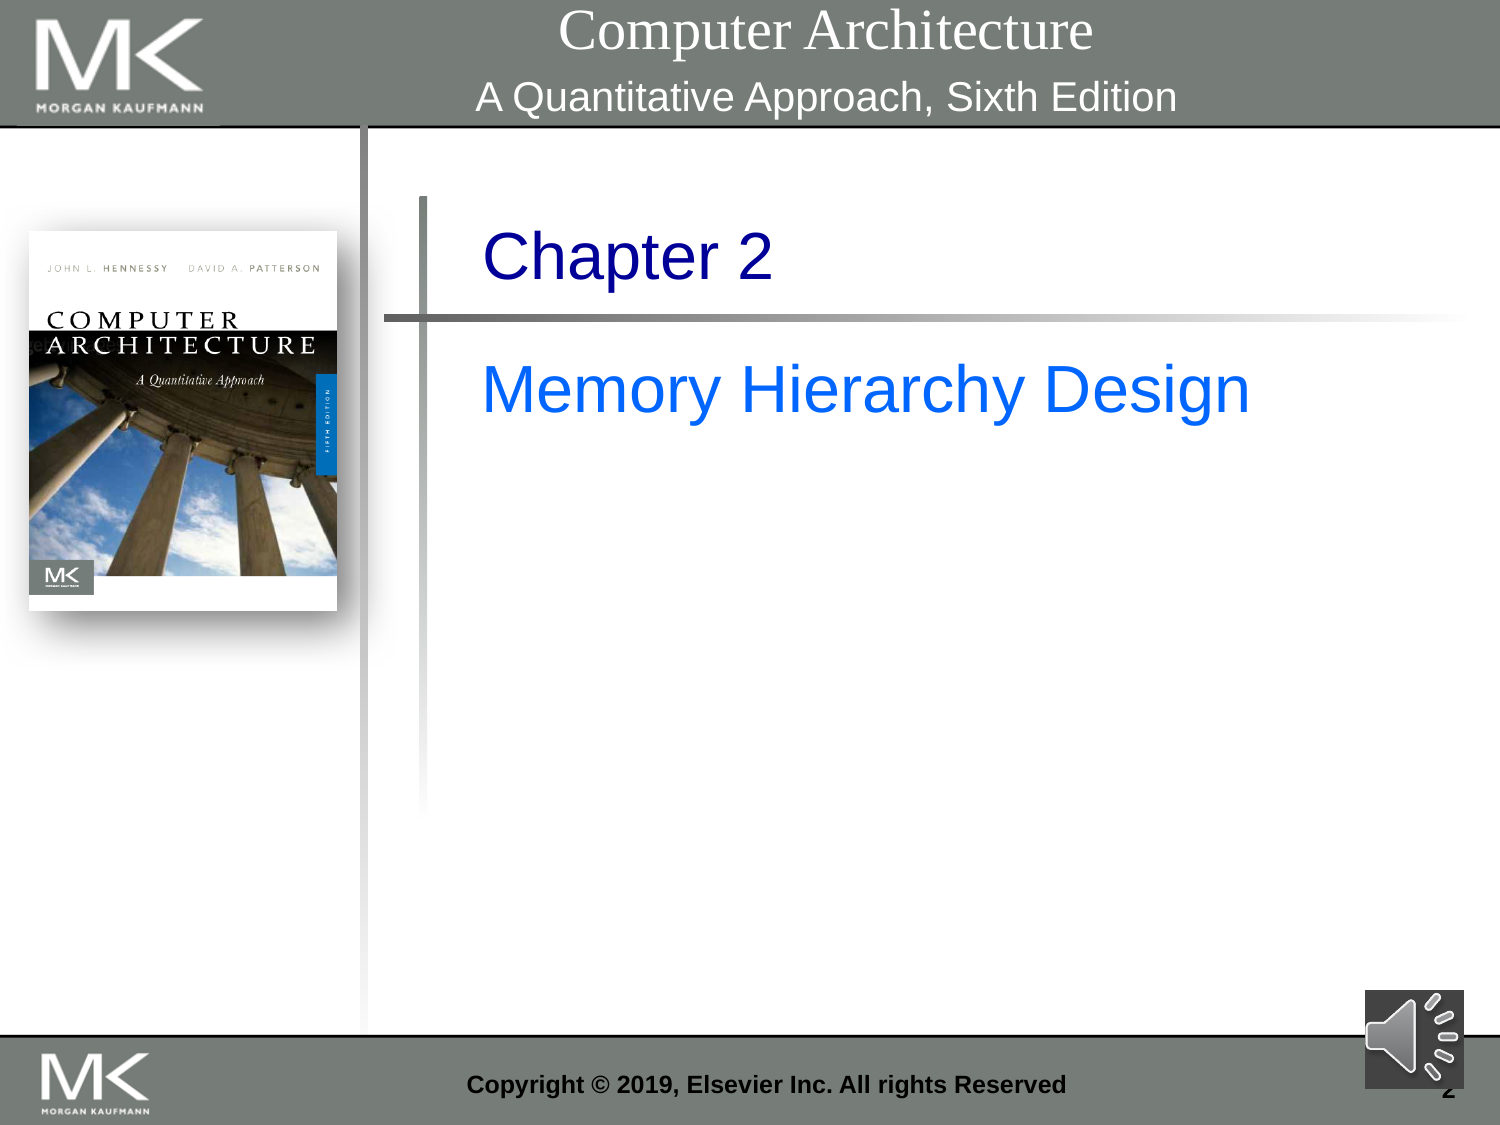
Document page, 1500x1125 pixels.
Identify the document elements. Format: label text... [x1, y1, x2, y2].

text_box Computer Architecture A Quantitative Approach, Sixth Edition [460, 0, 1193, 127]
picture [29, 231, 337, 611]
picture [17, 8, 220, 126]
picture [1364, 989, 1465, 1090]
text_box Chapter 2 [467, 205, 791, 301]
text_box Memory Hierarchy Design [466, 337, 1424, 433]
footer Copyright © 2019, Elsevier Inc. All rights Reserved [170, 1046, 1365, 1106]
picture [29, 1046, 160, 1123]
